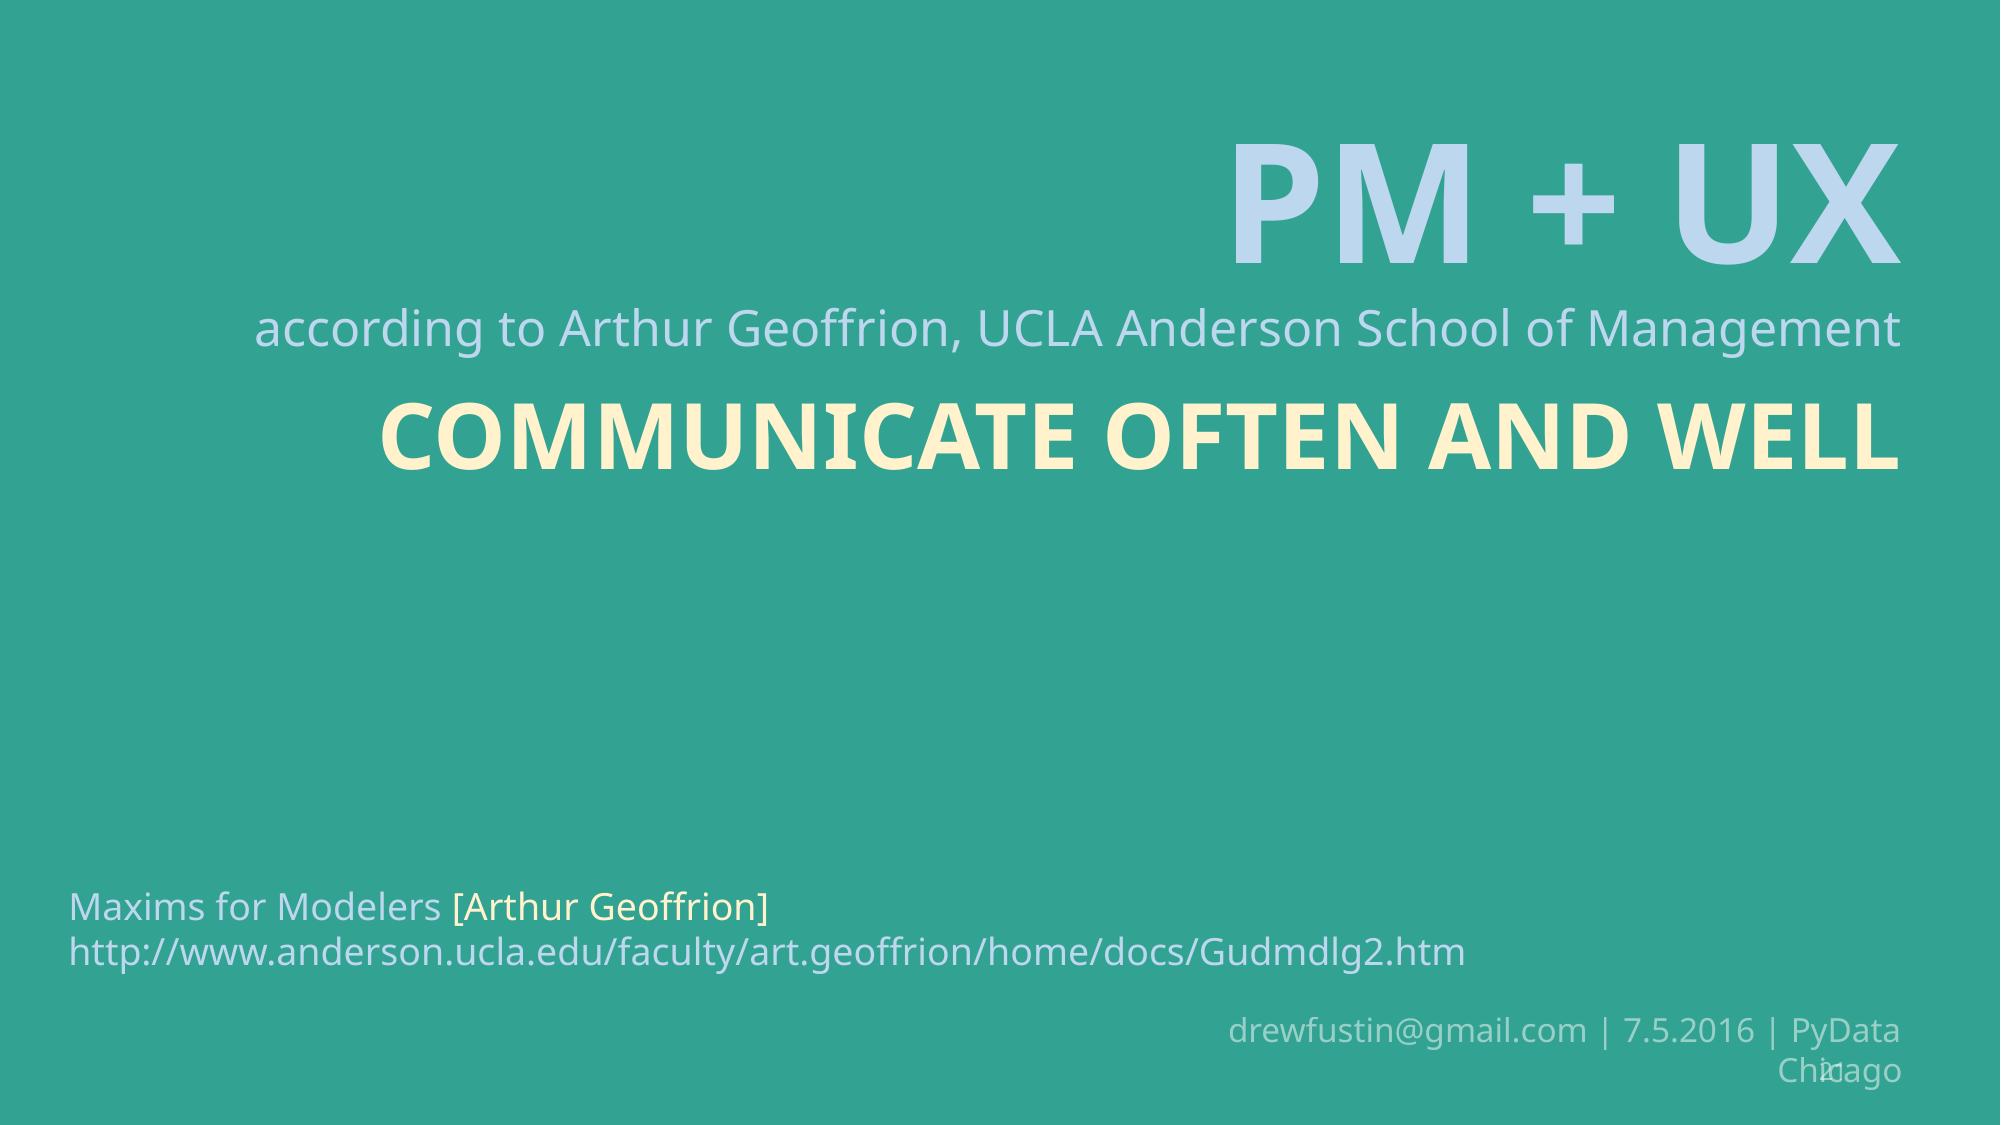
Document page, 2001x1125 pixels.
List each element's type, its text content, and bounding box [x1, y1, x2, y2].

text_box COMMUNICATE OFTEN AND WELL [231, 370, 1918, 496]
text_box PM + UX according to Arthur Geoffrion, UCLA Anderson School of Management [0, 88, 1918, 364]
slide_number 21 [1412, 1042, 1863, 1103]
text_box drewfustin@gmail.com | 7.5.2016 | PyData Chicago [1146, 1002, 1918, 1097]
text_box Maxims for Modelers [Arthur Geoffrion] http://www.anderson.ucla.edu/faculty/art.geoffrion/home/docs/Gudmdlg2.htm [53, 875, 1918, 981]
